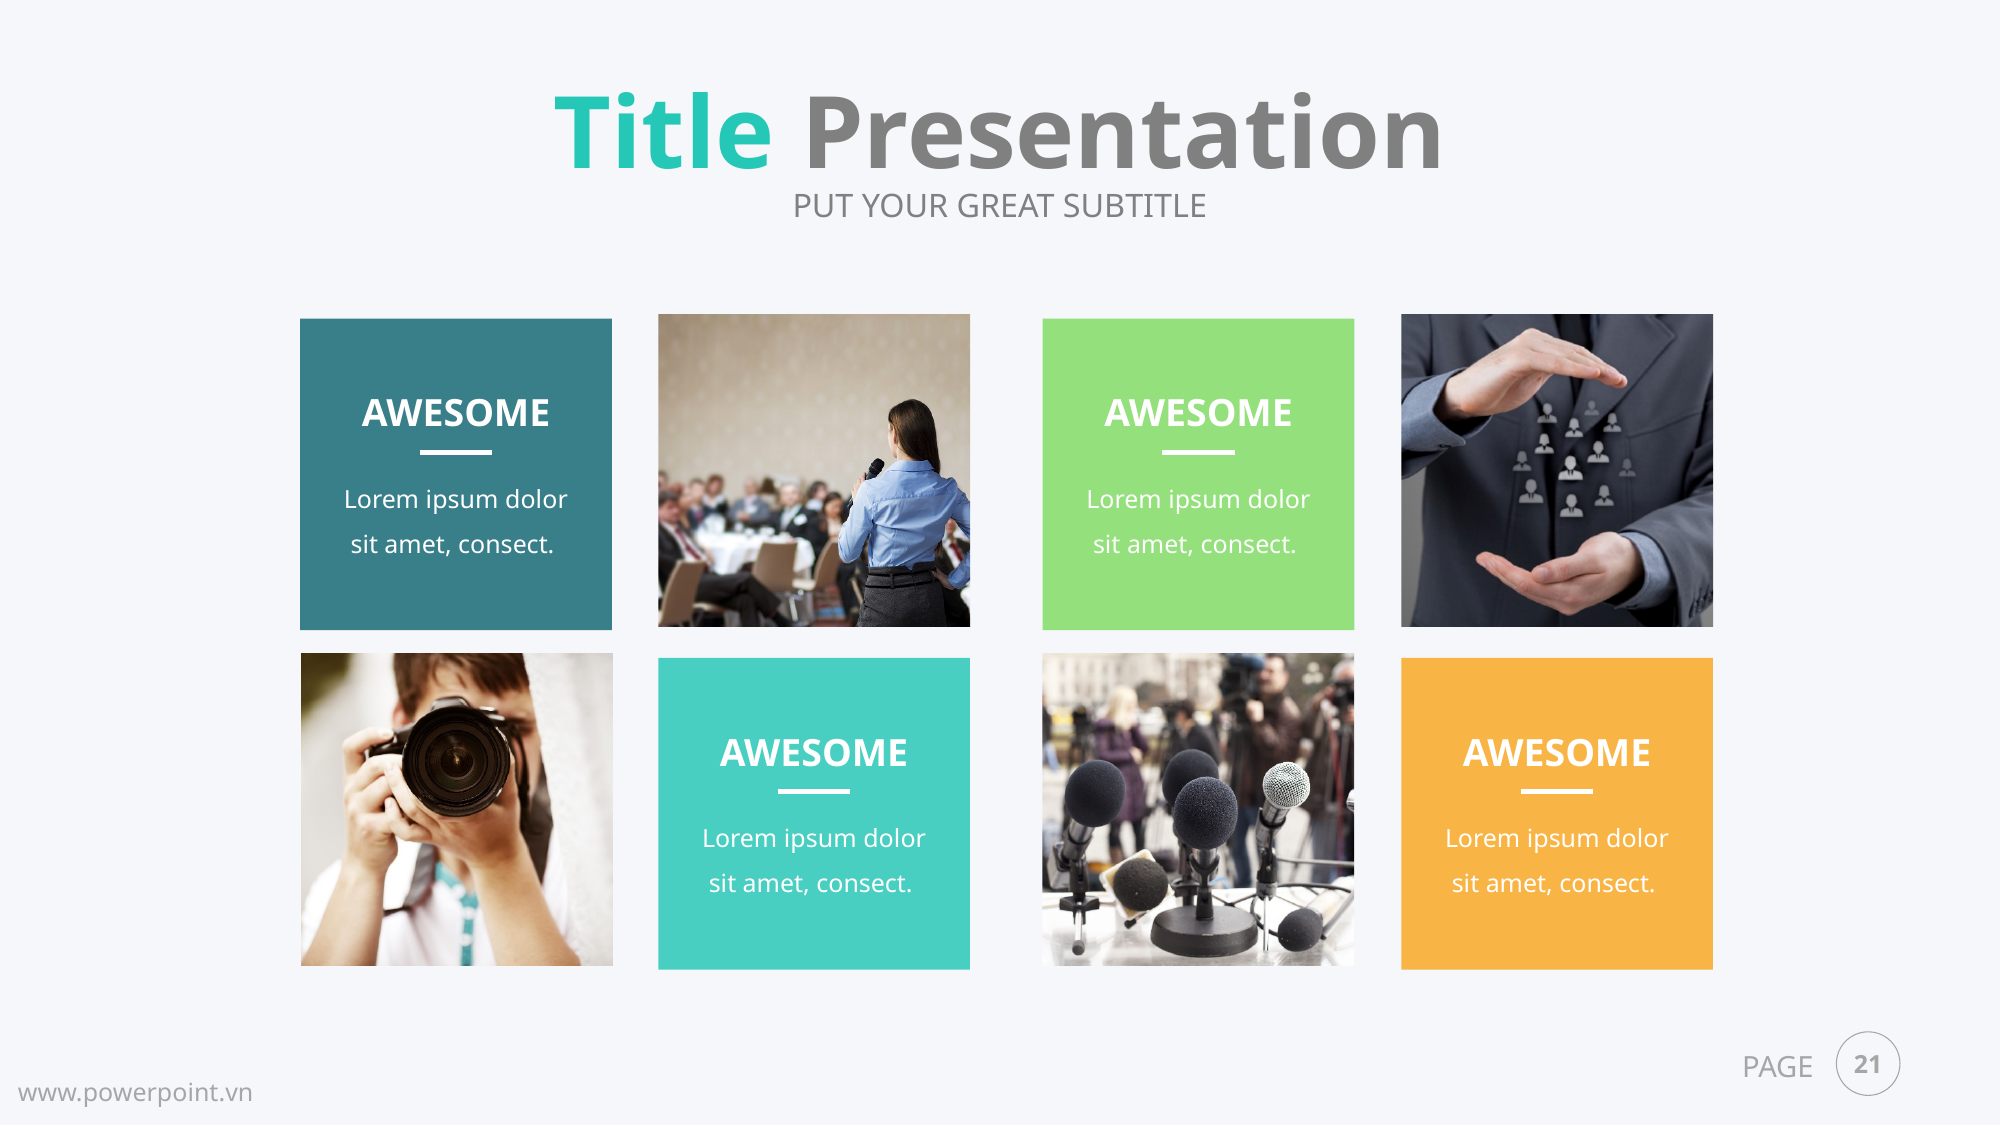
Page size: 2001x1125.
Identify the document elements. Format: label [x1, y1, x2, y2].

picture [1042, 653, 1355, 966]
text_box [493, 64, 1507, 237]
text_box [300, 318, 612, 631]
picture [658, 314, 971, 627]
text_box [1401, 657, 1713, 970]
text_box [658, 657, 970, 970]
picture [301, 653, 613, 966]
picture [1401, 314, 1714, 627]
text_box [1042, 318, 1355, 631]
